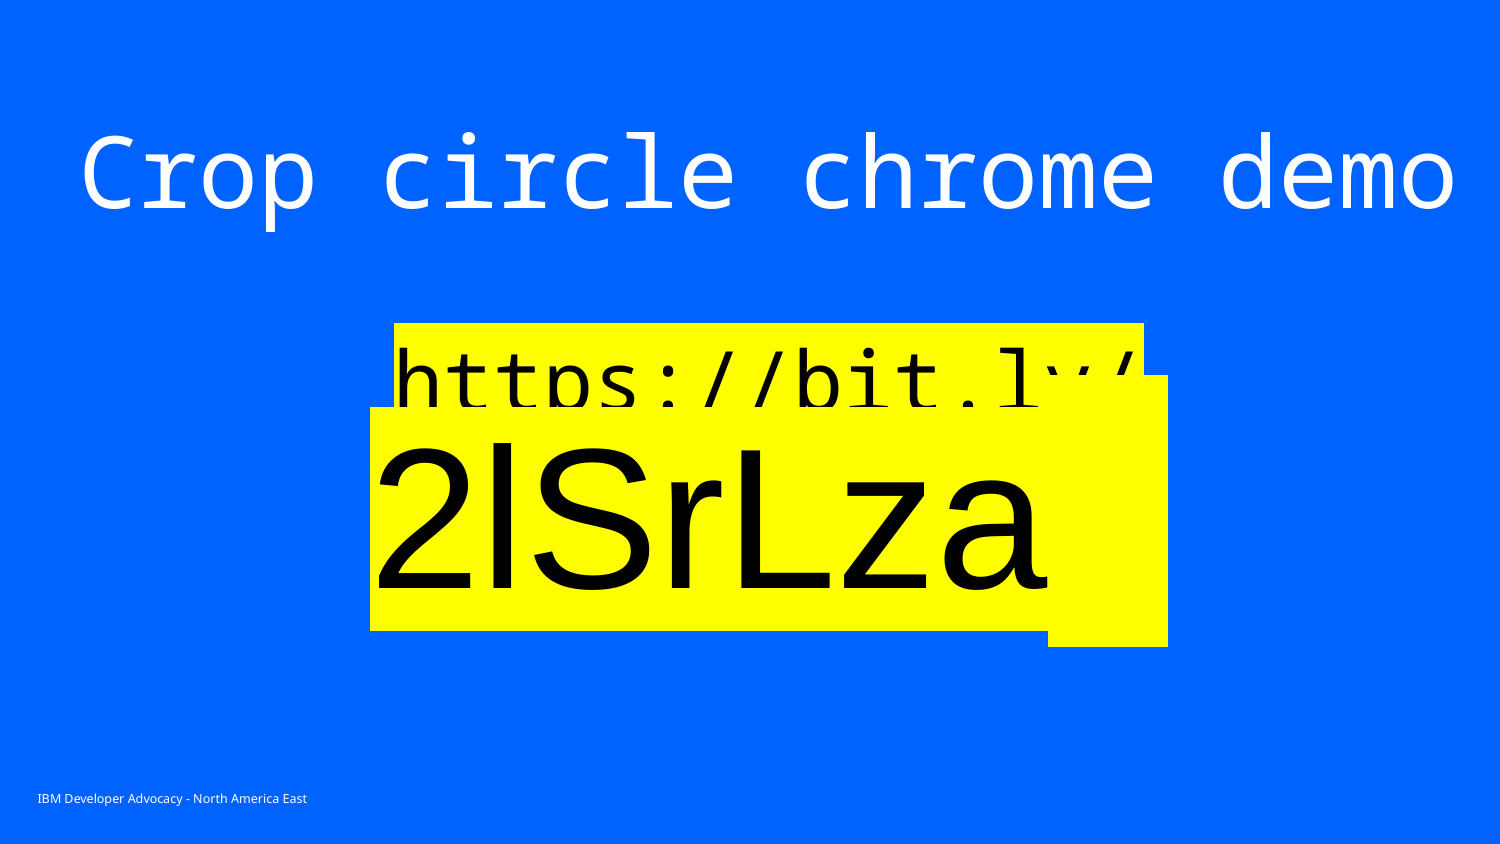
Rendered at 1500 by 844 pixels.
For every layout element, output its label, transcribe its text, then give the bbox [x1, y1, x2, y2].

footer IBM Developer Advocacy - North America East [37, 785, 713, 813]
title Crop circle chrome demo https://bit.ly/ 2lSrLza [37, 28, 1500, 735]
